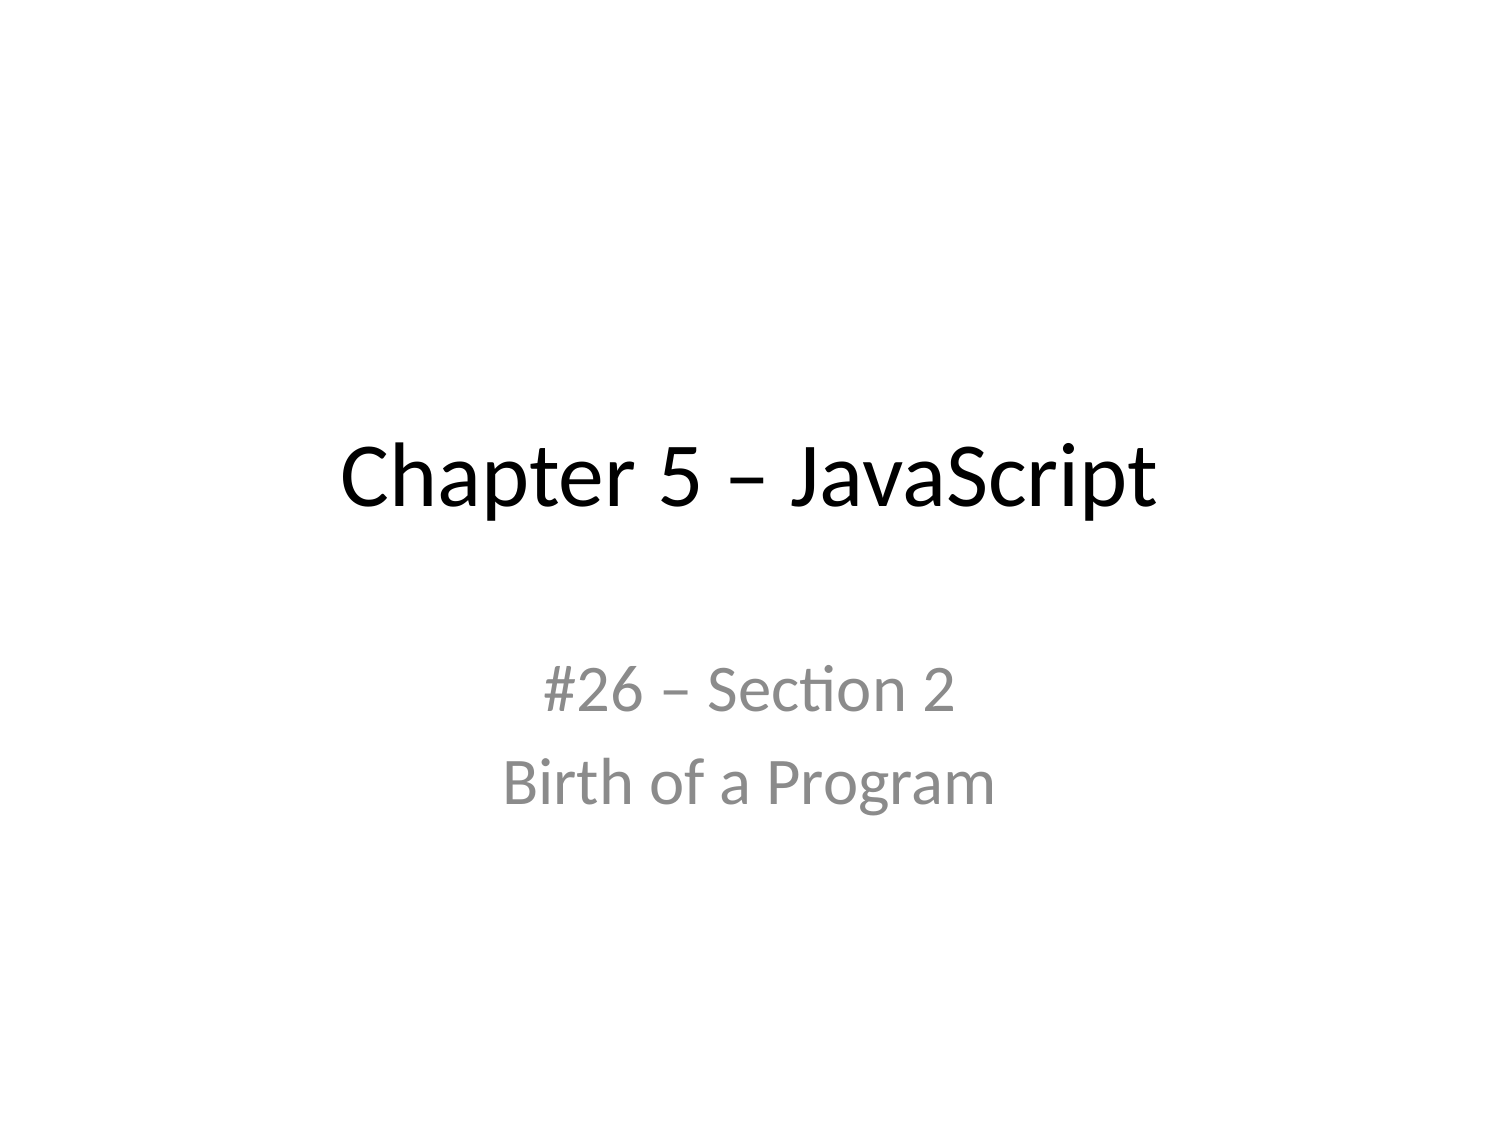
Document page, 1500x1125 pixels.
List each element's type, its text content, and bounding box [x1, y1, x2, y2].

title Chapter 5 – JavaScript [112, 349, 1388, 591]
subtitle #26 – Section 2 Birth of a Program [225, 637, 1275, 925]
